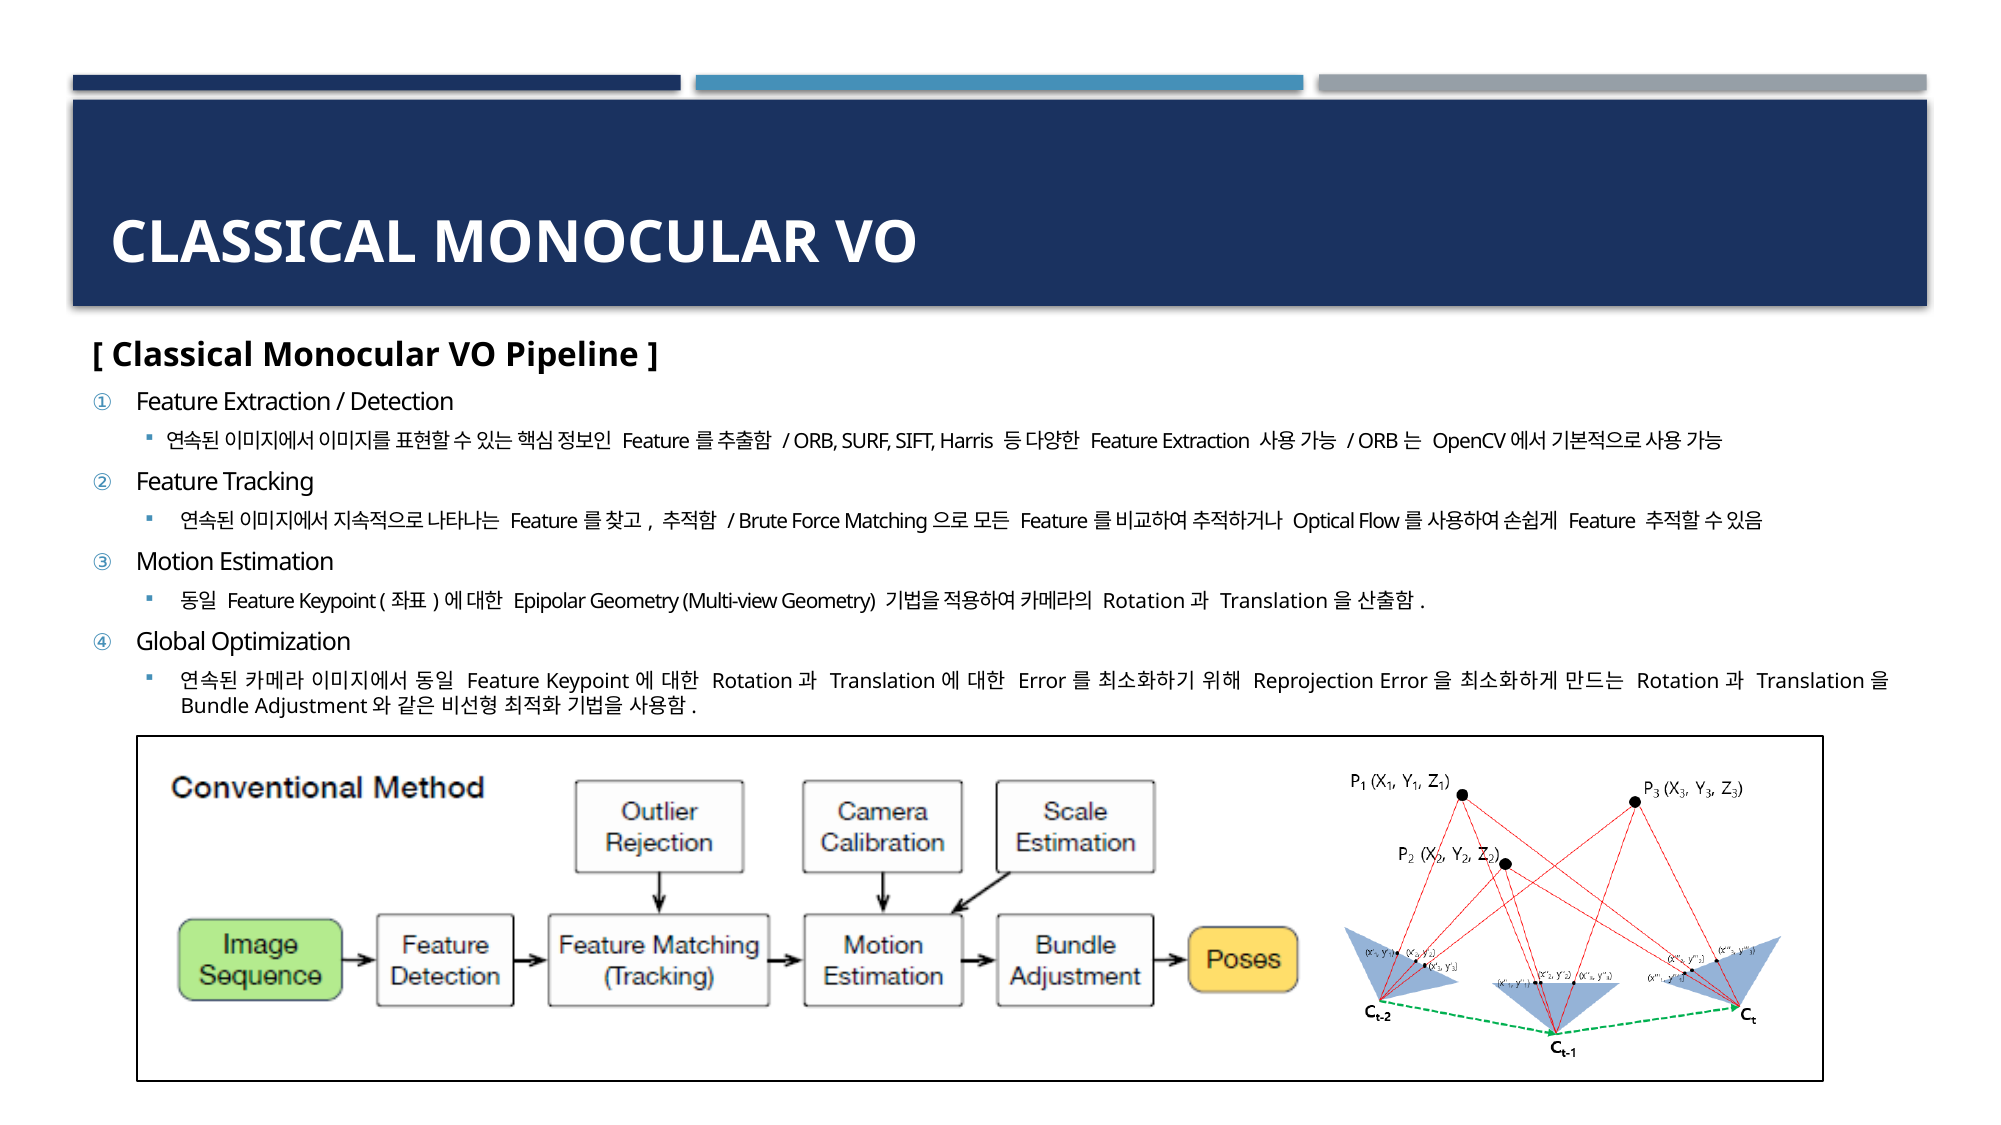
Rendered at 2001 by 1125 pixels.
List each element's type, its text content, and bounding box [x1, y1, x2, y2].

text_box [136, 735, 1824, 1082]
title Classical Monocular VO [95, 119, 1905, 282]
list [ Classical Monocular VO Pipeline ] Feature Extraction / Detection 연속된 이미지에서 이미지를 표현할 수 있는 핵심 정보인 Feature를 추출함 / ORB, SURF, SIFT, Harris 등 다양한 Feature Extraction 사용 가능 / ORB는 OpenCV에서 기본적으로 사용 가능 Feature Tracking 연속된 이미지에서 지속적으로 나타나는 Feature를 찾고, 추적함 / Brute Force Matching으로 모든 Feature를 비교하여 추적하거나 Optical Flow를 사용하여 손쉽게 Feature 추적할 수 있음 Motion Estimation 동일 Feature Keypoint (좌표)에 대한 Epipolar Geometry (Multi-view Geometry) 기법을 적용하여 카메라의 Rotation과 Translation을 산출함. Global Optimization 연속된 카메라 이미지에서 동일 Feature Keypoint에 대한 Rotation과 Translation에 대한 Error를 최소화하기 위해 Reprojection Error을 최소화하게 만드는 Rotation과 Translation을 Bundle Adjustment와 같은 비선형 최적화 기법을 사용함. [77, 325, 1905, 922]
